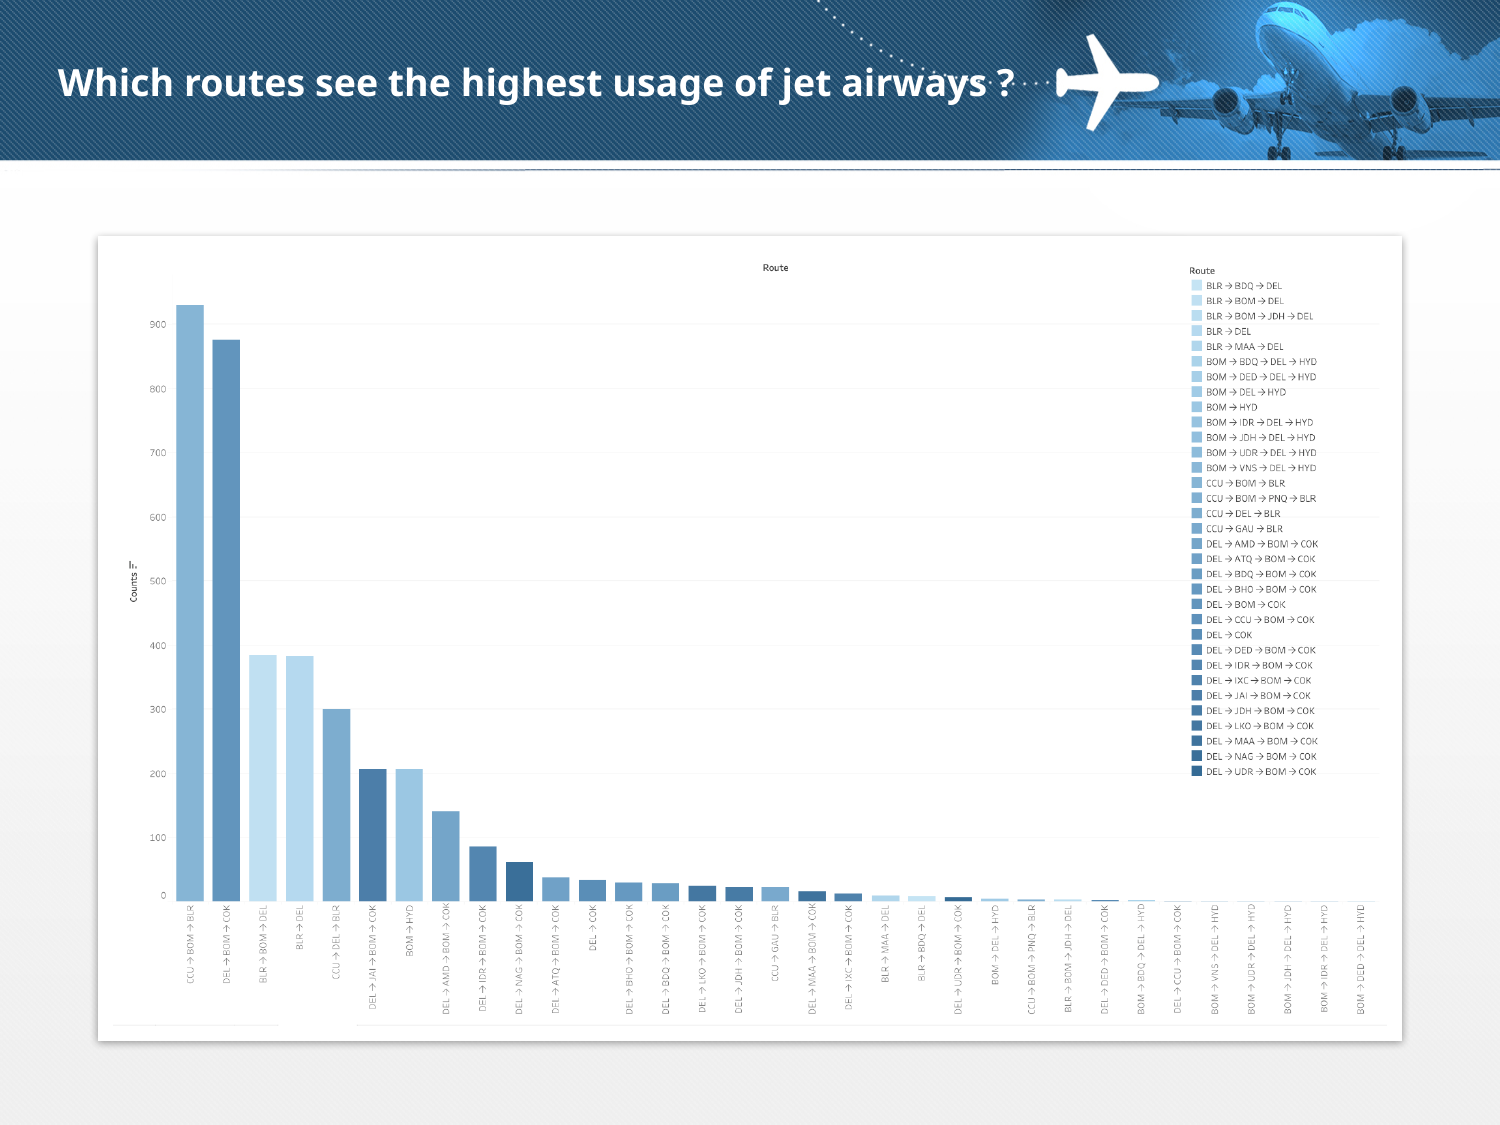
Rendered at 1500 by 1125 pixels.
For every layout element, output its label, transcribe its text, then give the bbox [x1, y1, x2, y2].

picture [0, 0, 1500, 1125]
title Which routes see the highest usage of jet airways ? [29, 14, 1287, 146]
list [64, 231, 1444, 1045]
